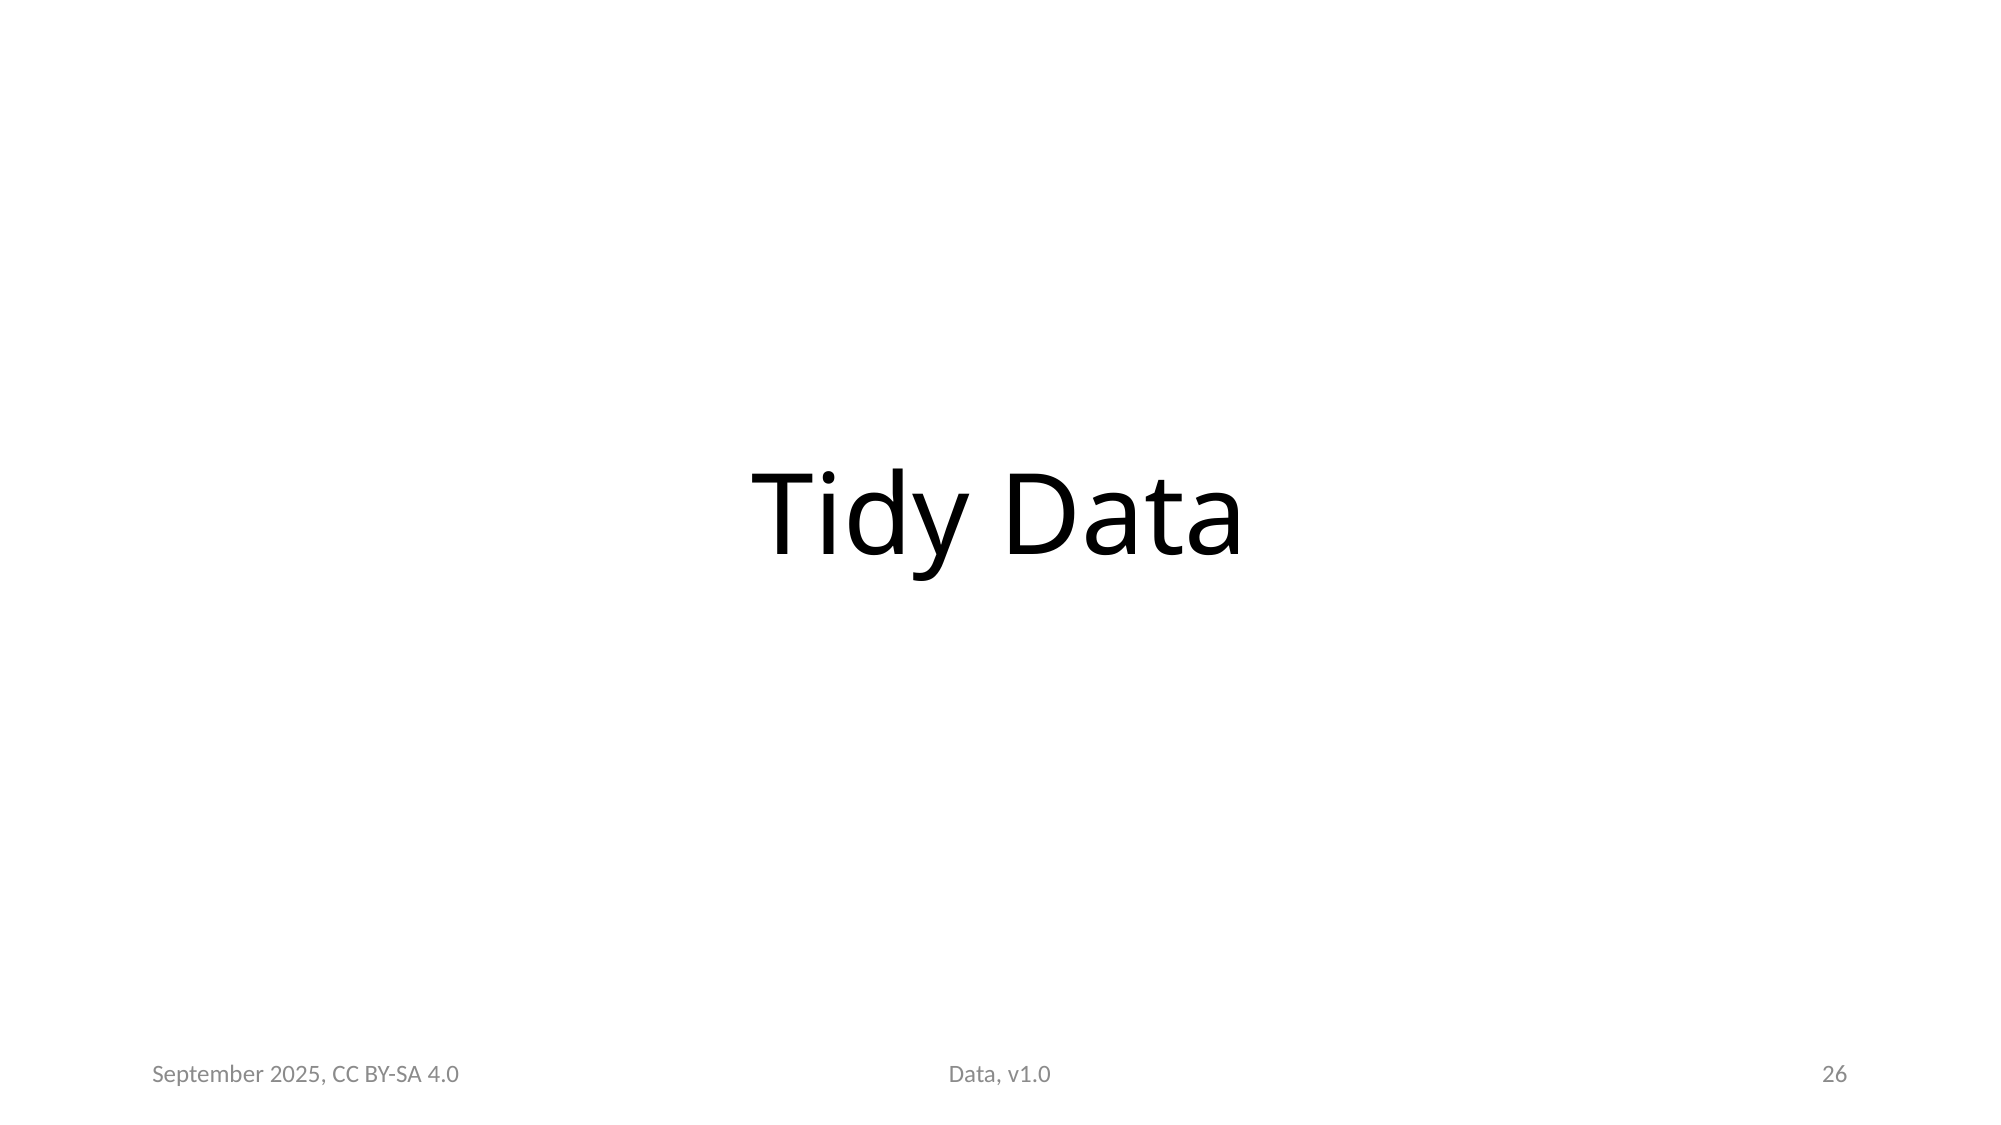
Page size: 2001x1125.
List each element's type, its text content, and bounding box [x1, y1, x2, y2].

title Tidy Data [137, 444, 1863, 593]
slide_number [137, 1042, 588, 1103]
footer Data, v1.0 [662, 1042, 1338, 1103]
slide_number 26 [1412, 1042, 1863, 1103]
